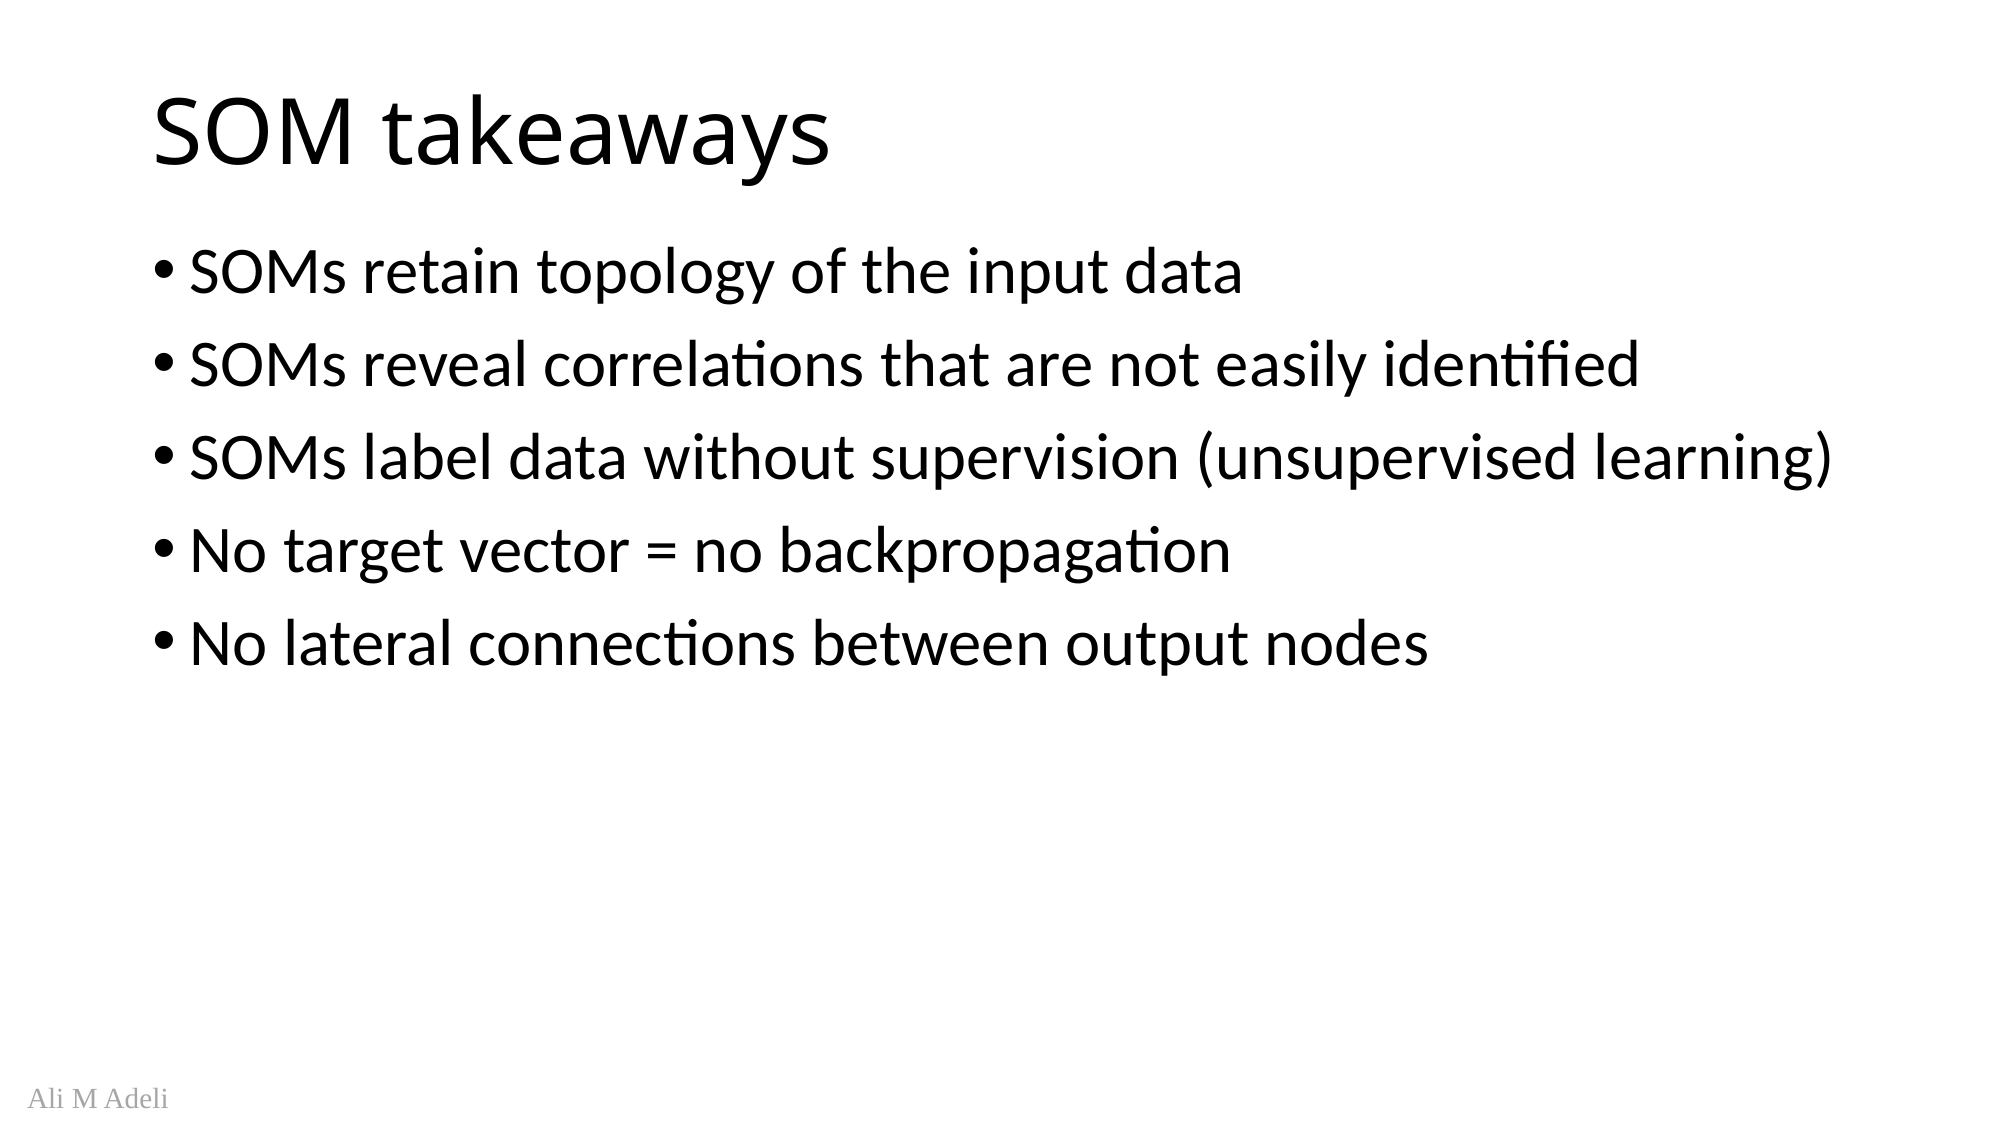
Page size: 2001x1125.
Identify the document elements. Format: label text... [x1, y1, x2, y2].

title SOM takeaways [137, 59, 1863, 210]
list SOMs retain topology of the input data SOMs reveal correlations that are not easily identified SOMs label data without supervision (unsupervised learning) No target vector = no backpropagation No lateral connections between output nodes [137, 228, 1863, 1020]
